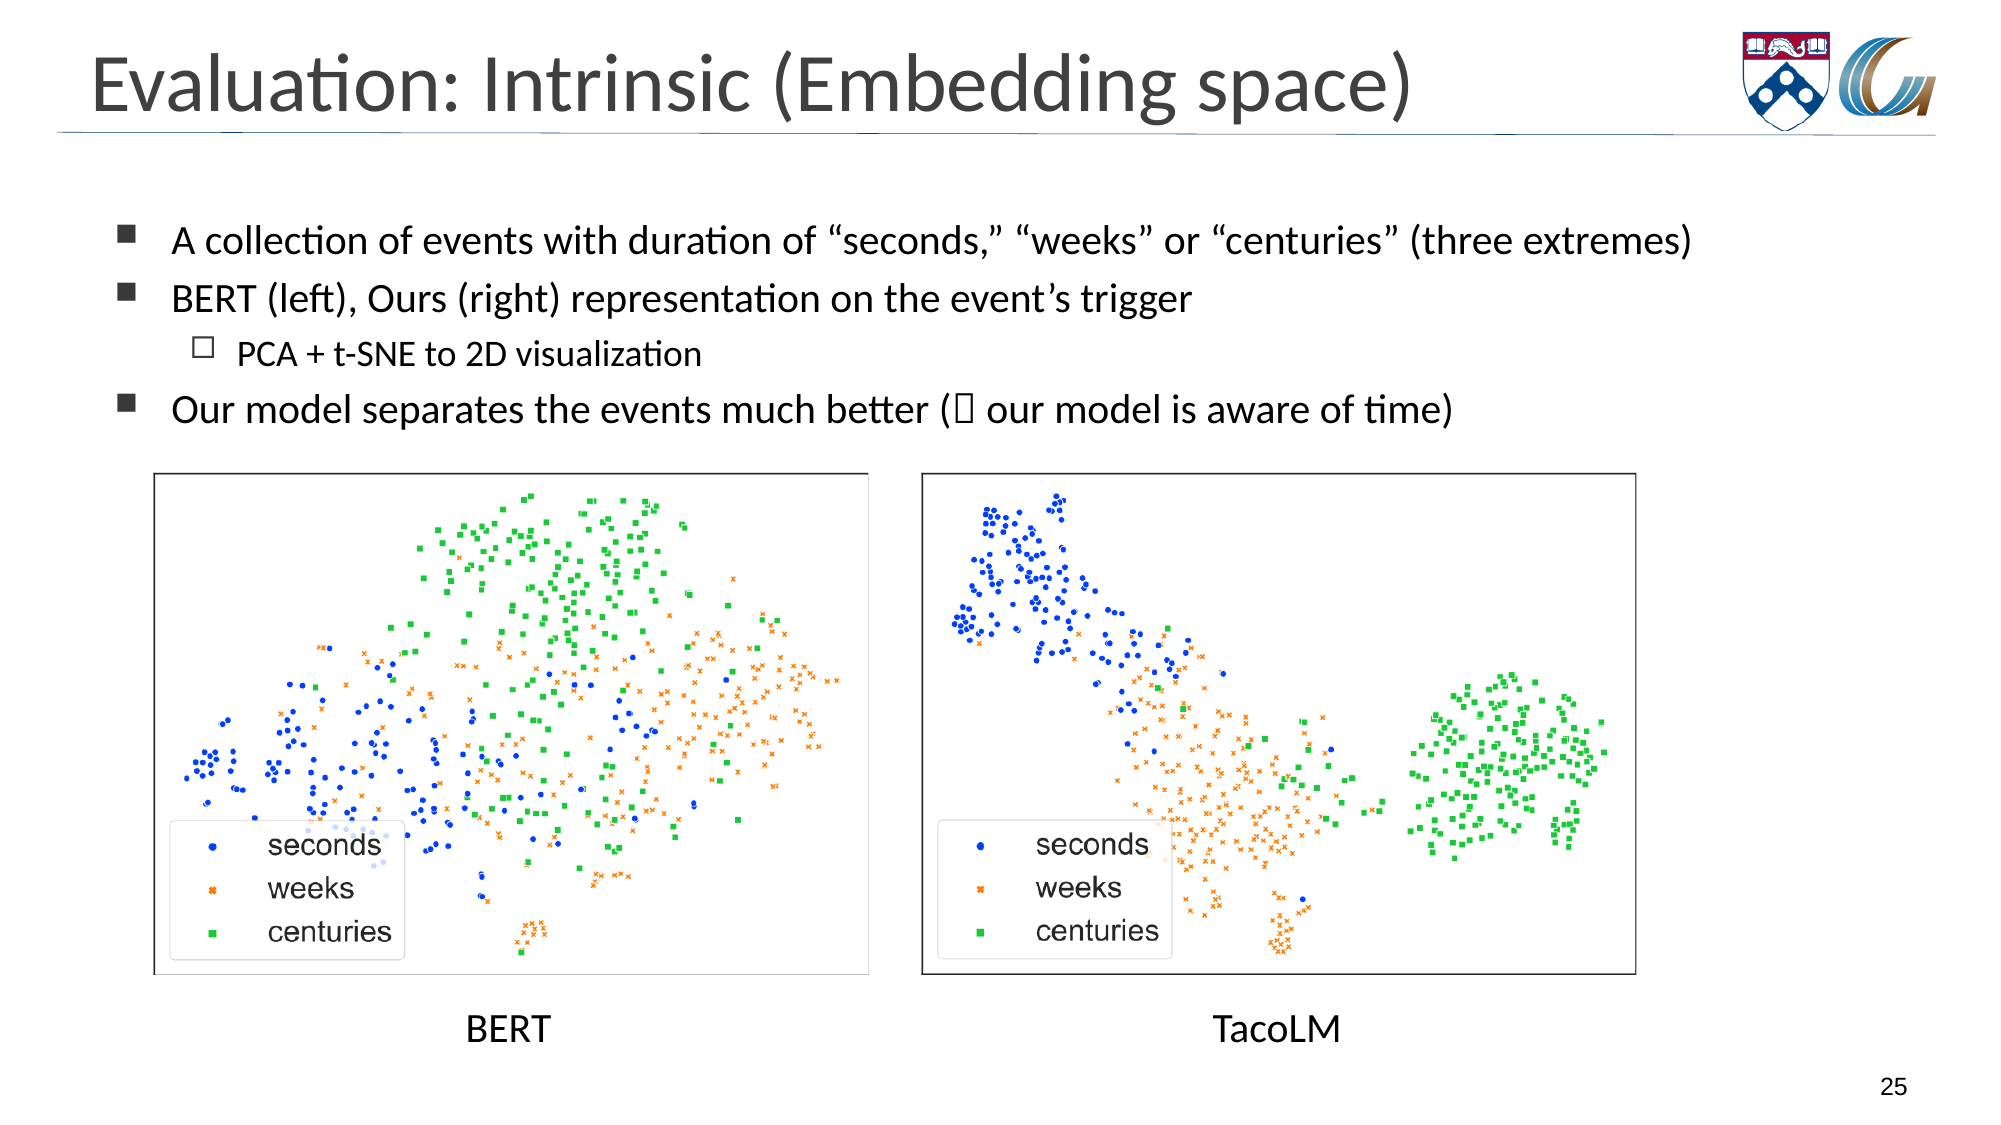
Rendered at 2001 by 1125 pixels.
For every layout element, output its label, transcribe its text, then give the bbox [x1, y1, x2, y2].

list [920, 471, 1637, 976]
text_box BERT [450, 993, 570, 1059]
picture [152, 471, 869, 976]
text_box A collection of events with duration of “seconds,” “weeks” or “centuries” (three extremes) BERT (left), Ours (right) representation on the event’s trigger PCA + t-SNE to 2D visualization Our model separates the events much better ( our model is aware of time) [99, 205, 1900, 1091]
slide_number 25 [1852, 1070, 1936, 1108]
picture [1832, 21, 1943, 132]
title Evaluation: Intrinsic (Embedding space) [75, 33, 1696, 122]
text_box TacoLM [1197, 993, 1360, 1059]
